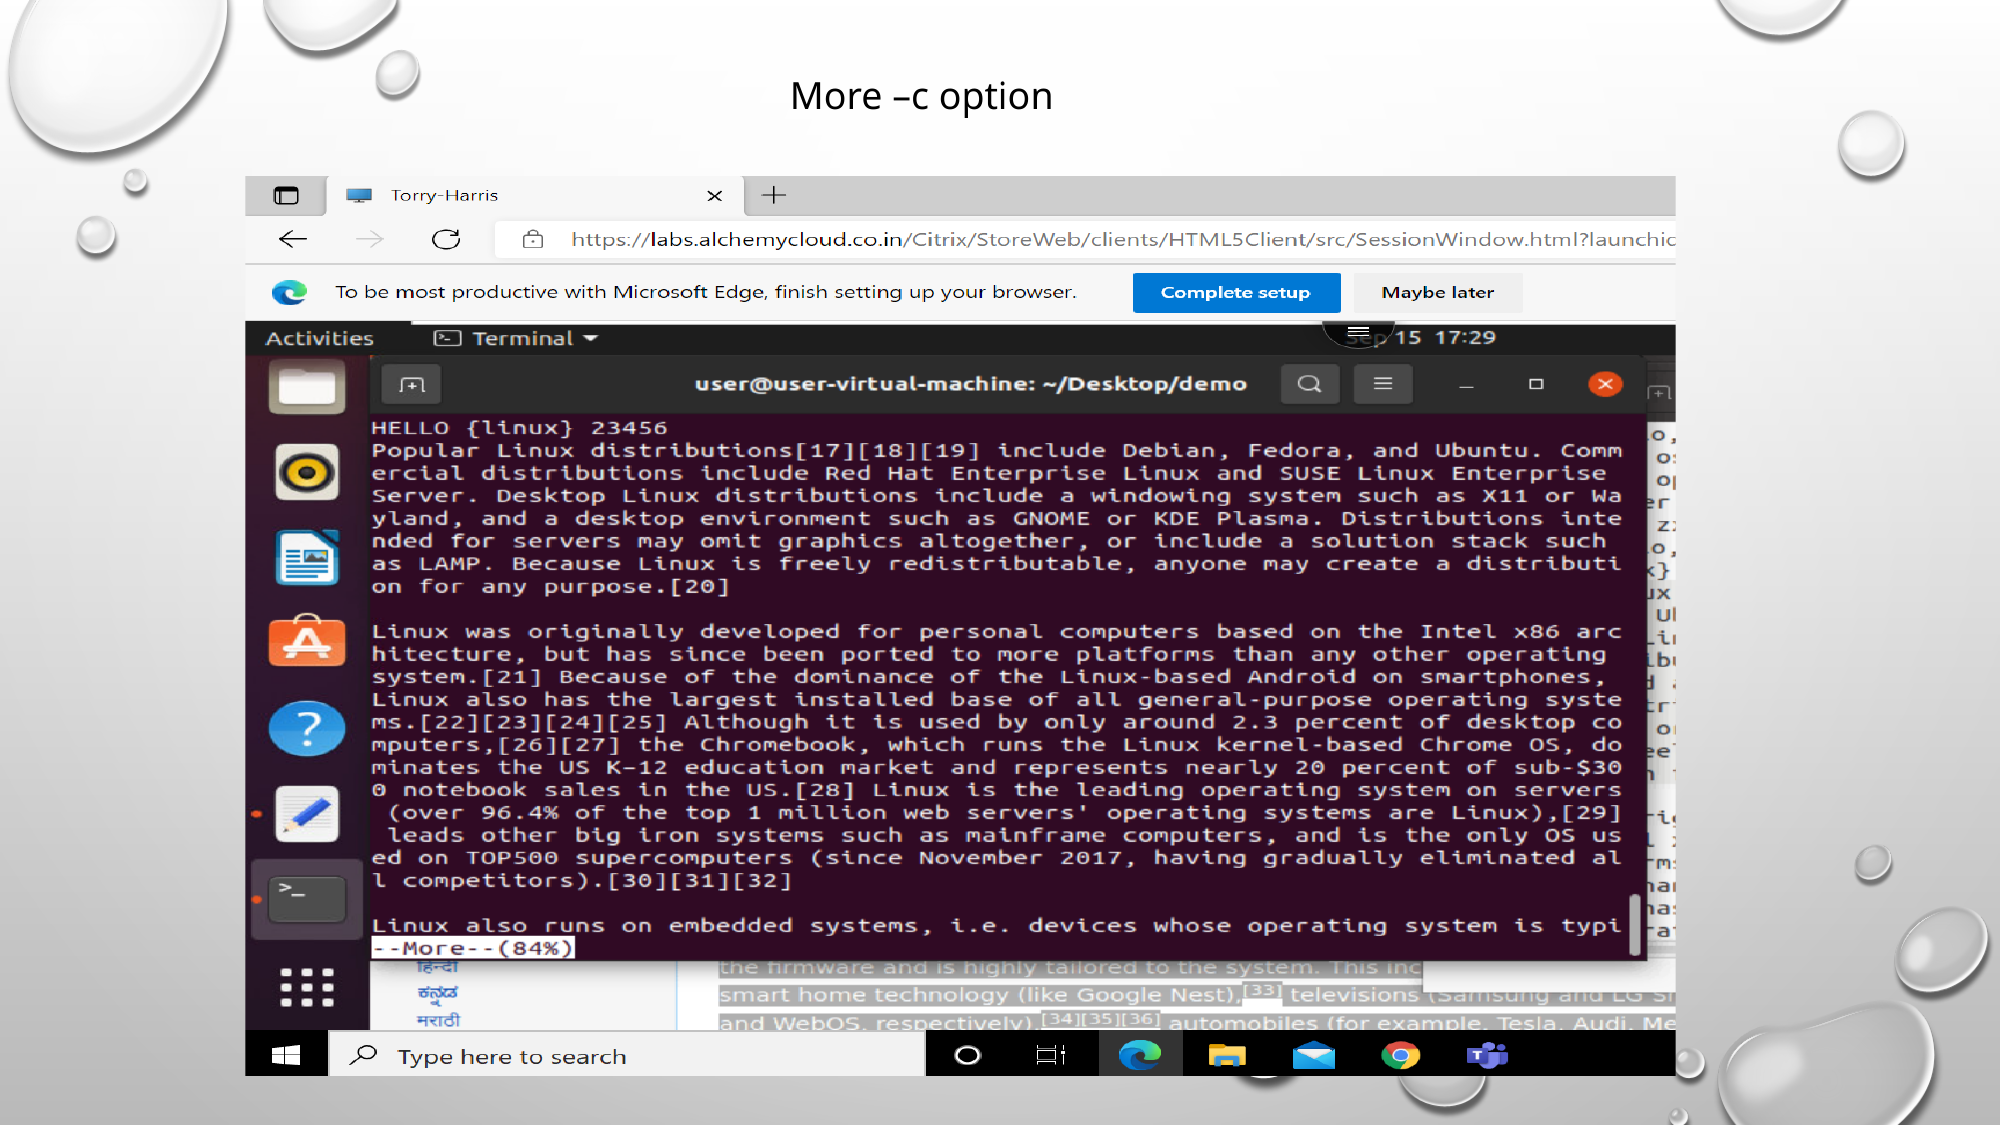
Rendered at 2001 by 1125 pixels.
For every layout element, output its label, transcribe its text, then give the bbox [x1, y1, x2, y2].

text_box More –c option [774, 64, 1225, 125]
picture [0, 0, 2000, 1125]
